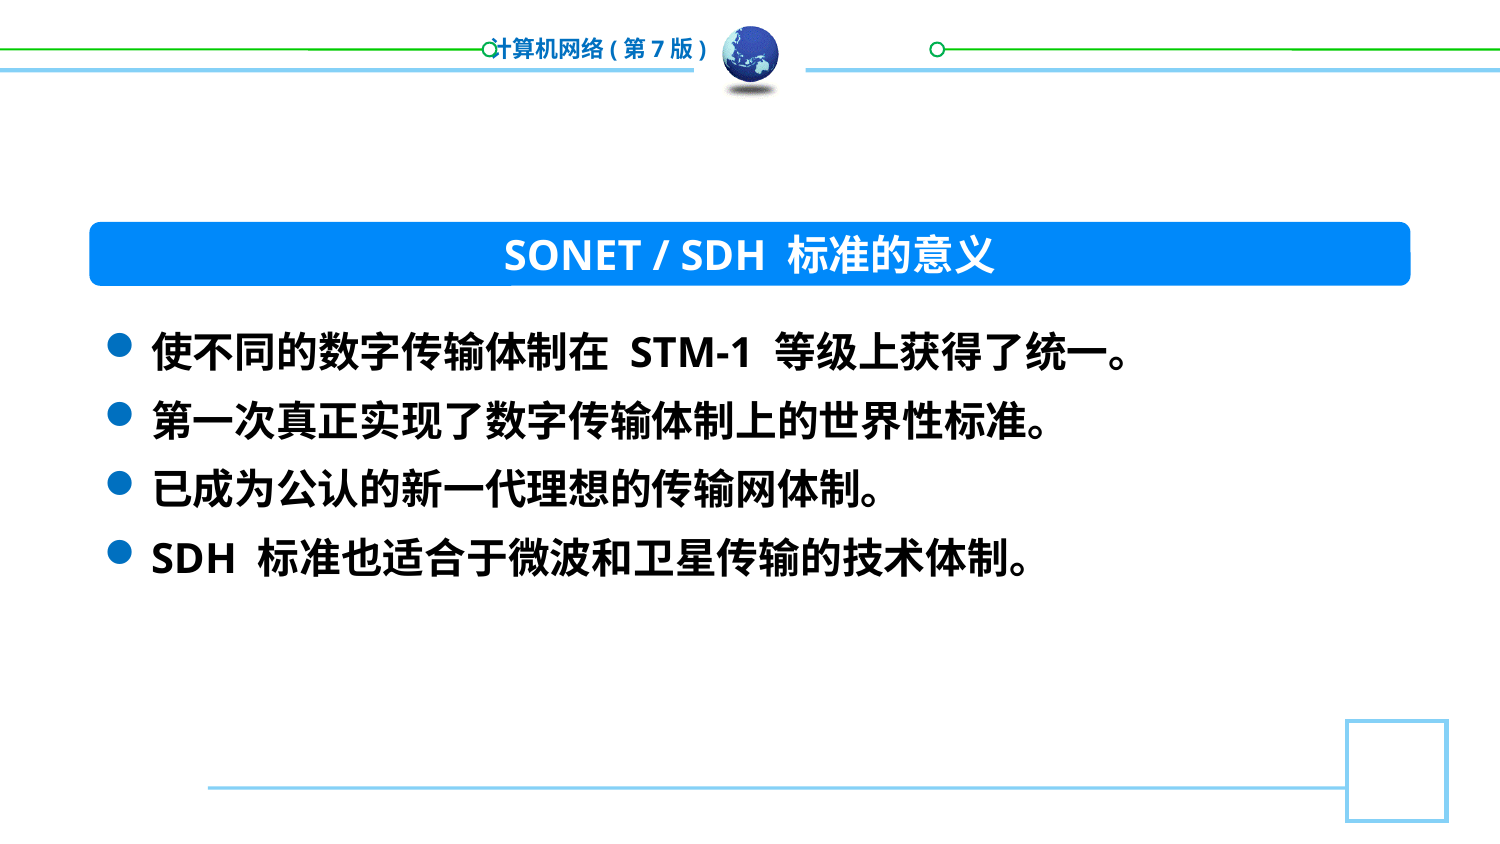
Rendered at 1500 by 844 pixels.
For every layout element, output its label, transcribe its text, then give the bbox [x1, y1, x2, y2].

text_box 使不同的数字传输体制在 STM-1 等级上获得了统一。 第一次真正实现了数字传输体制上的世界性标准。 已成为公认的新一代理想的传输网体制。 SDH 标准也适合于微波和卫星传输的技术体制。 [89, 299, 1347, 590]
text_box [1011, 221, 1411, 286]
picture [720, 24, 780, 100]
text_box [89, 221, 488, 286]
text_box SONET / SDH 标准的意义 [488, 221, 1011, 286]
